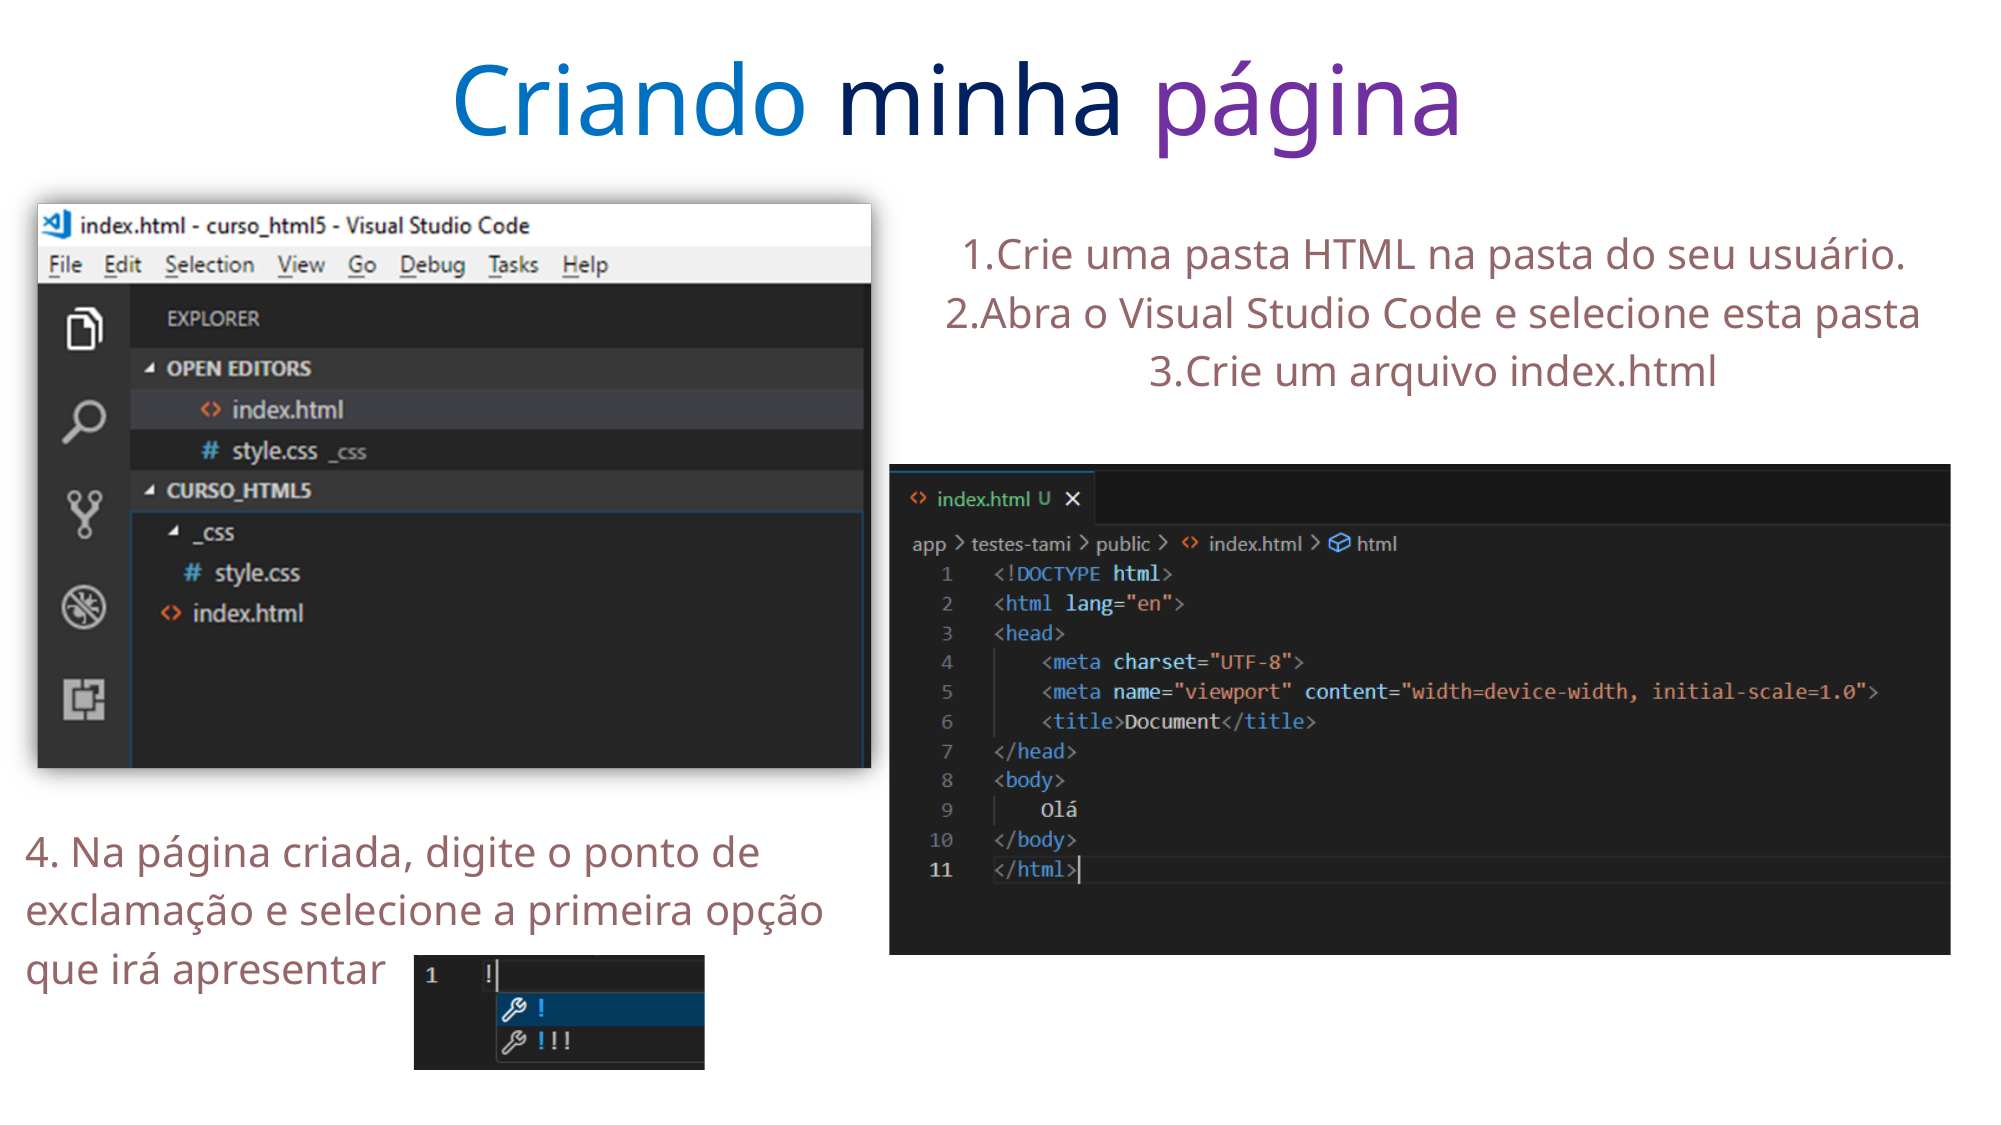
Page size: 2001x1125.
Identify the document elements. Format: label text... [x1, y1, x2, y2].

text_box [413, 993, 705, 1071]
text_box [889, 464, 1951, 956]
text_box Crie uma pasta HTML na pasta do seu usuário. Abra o Visual Studio Code e selecione esta pasta Crie um arquivo index.html [889, 219, 1944, 395]
text_box 4. Na página criada, digite o ponto de exclamação e selecione a primeira opção que irá apresentar [25, 817, 852, 993]
text_box [0, 166, 909, 806]
text_box Criando minha página [0, 19, 1944, 156]
